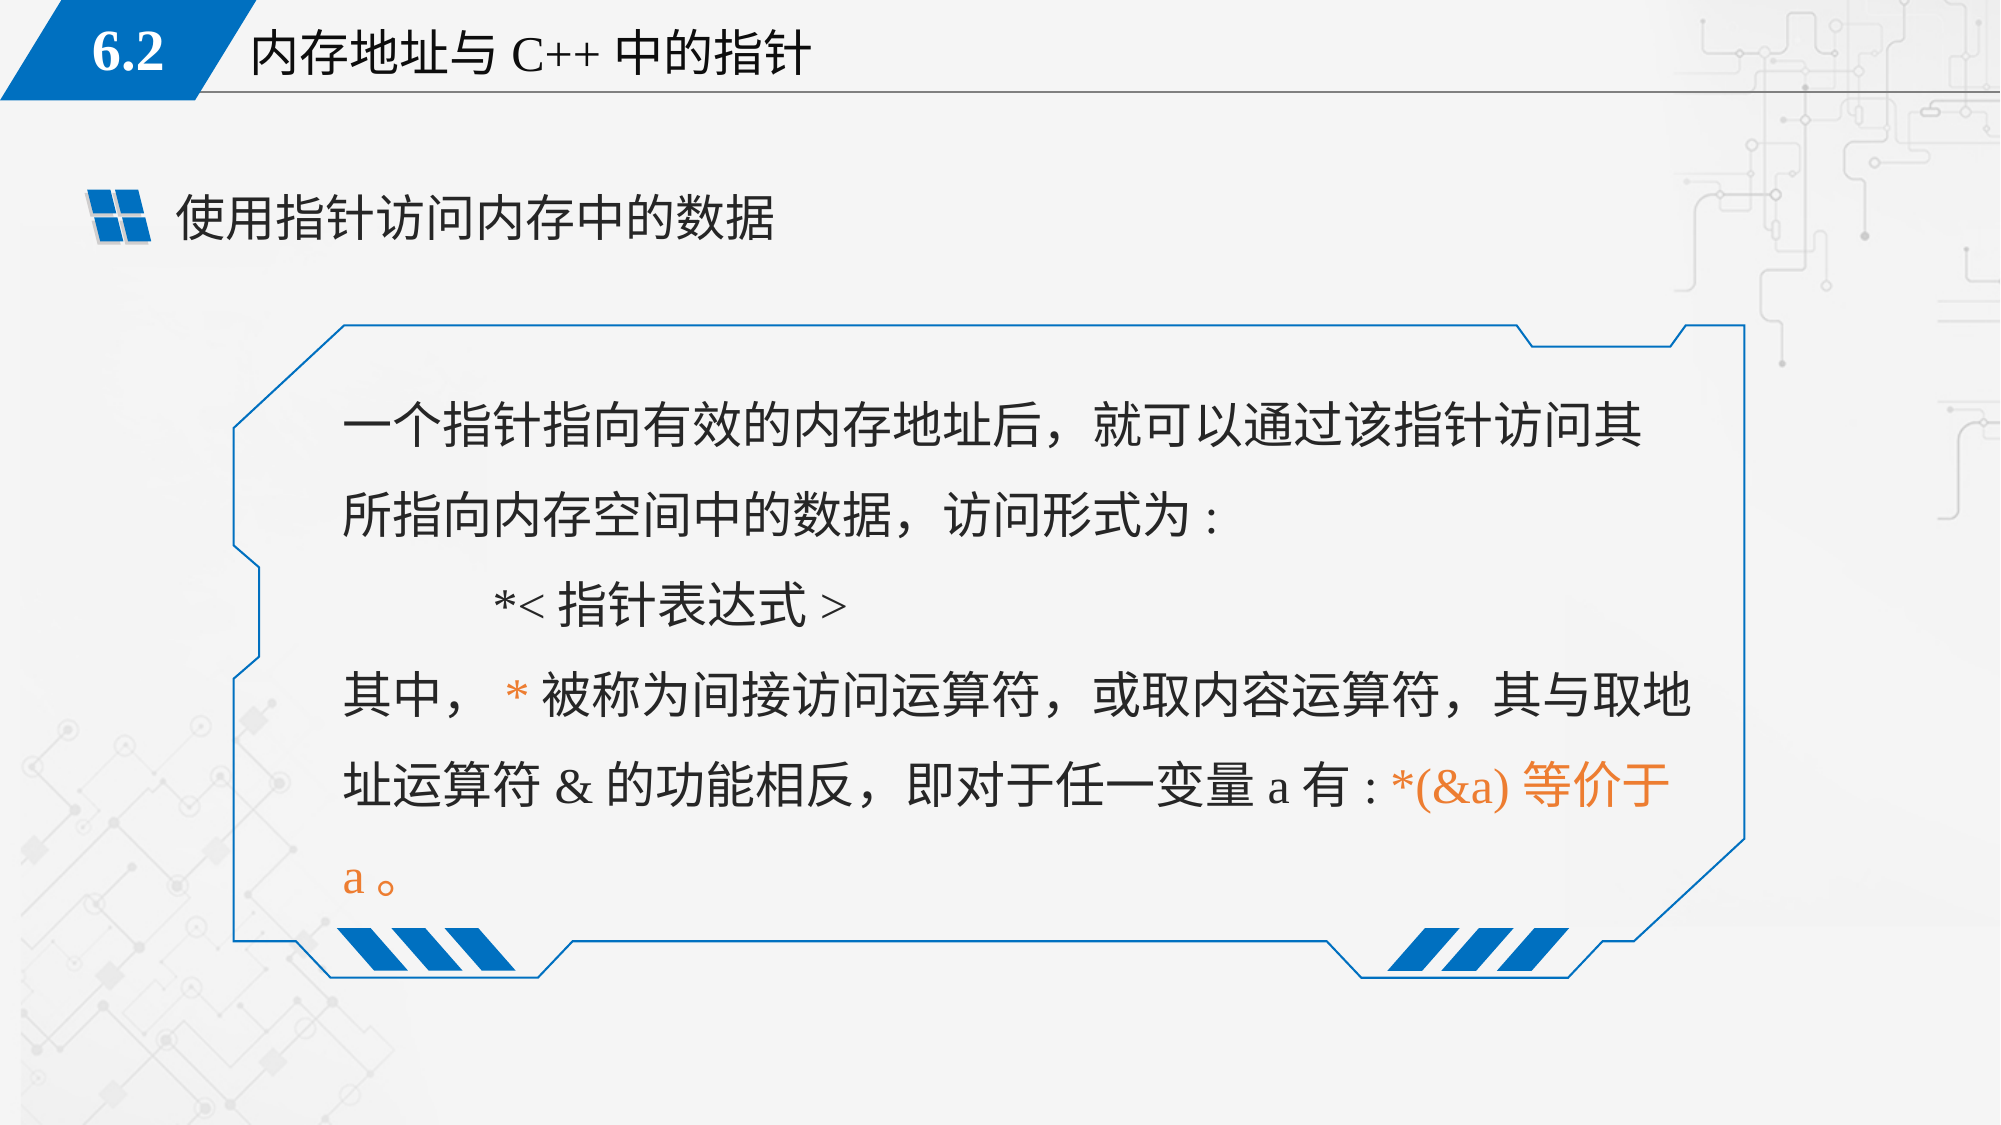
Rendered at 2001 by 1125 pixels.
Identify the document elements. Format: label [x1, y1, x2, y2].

picture [0, 0, 2001, 1125]
text_box [84, 178, 1060, 255]
text_box [233, 325, 1745, 978]
picture [0, 0, 60, 98]
